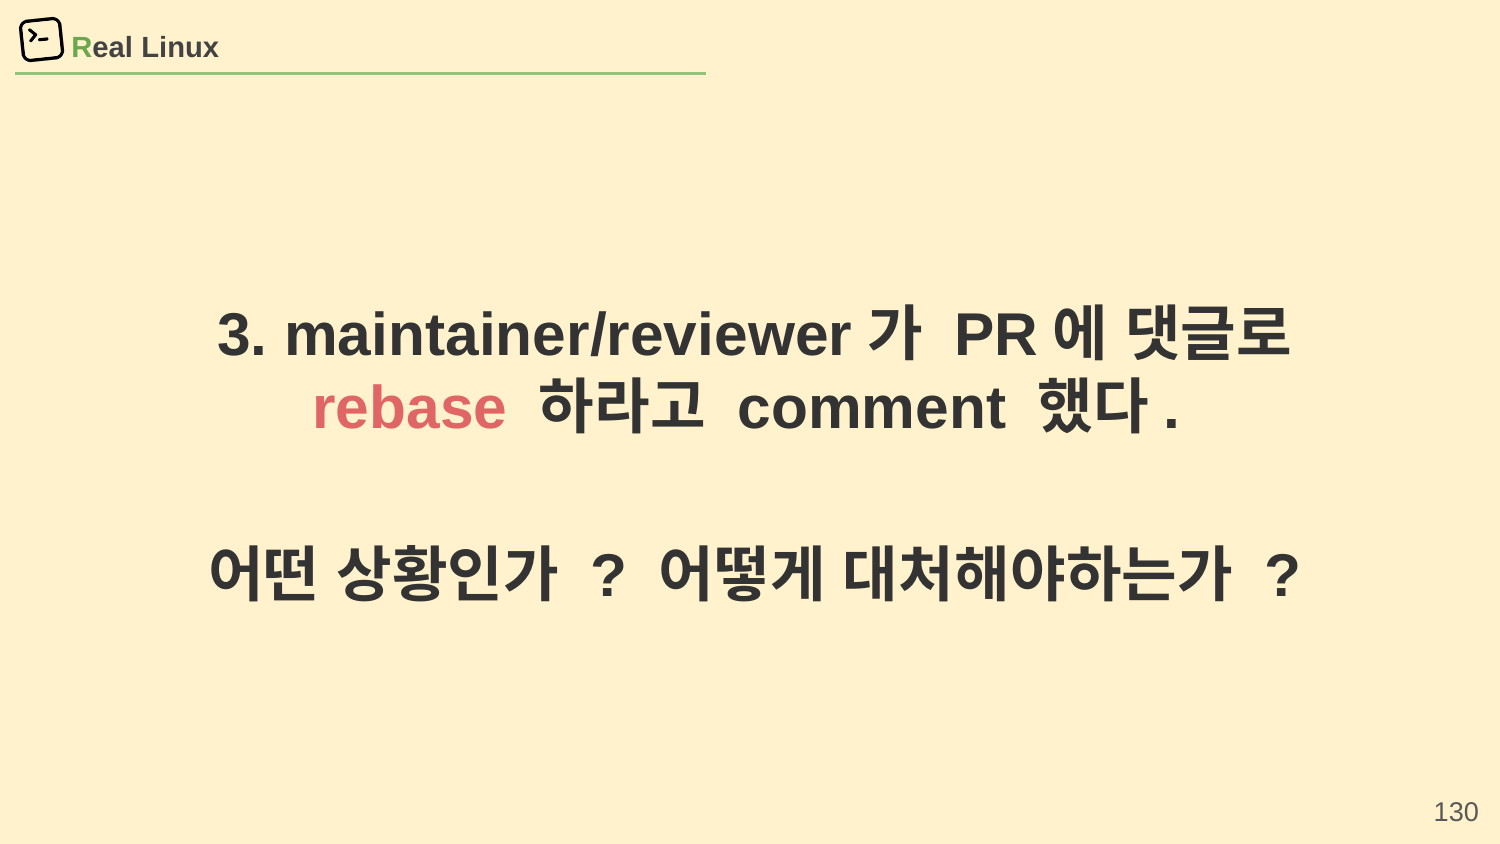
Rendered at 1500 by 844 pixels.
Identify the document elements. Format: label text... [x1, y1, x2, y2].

slide_number ‹#› [1403, 779, 1494, 844]
text_box Real Linux [57, 15, 247, 72]
picture [19, 16, 65, 63]
text_box 3. maintainer/reviewer가 PR에 댓글로 rebase 하라고 comment 했다. 어떤 상황인가 ? 어떻게 대처해야하는가 ? [122, 325, 1388, 578]
